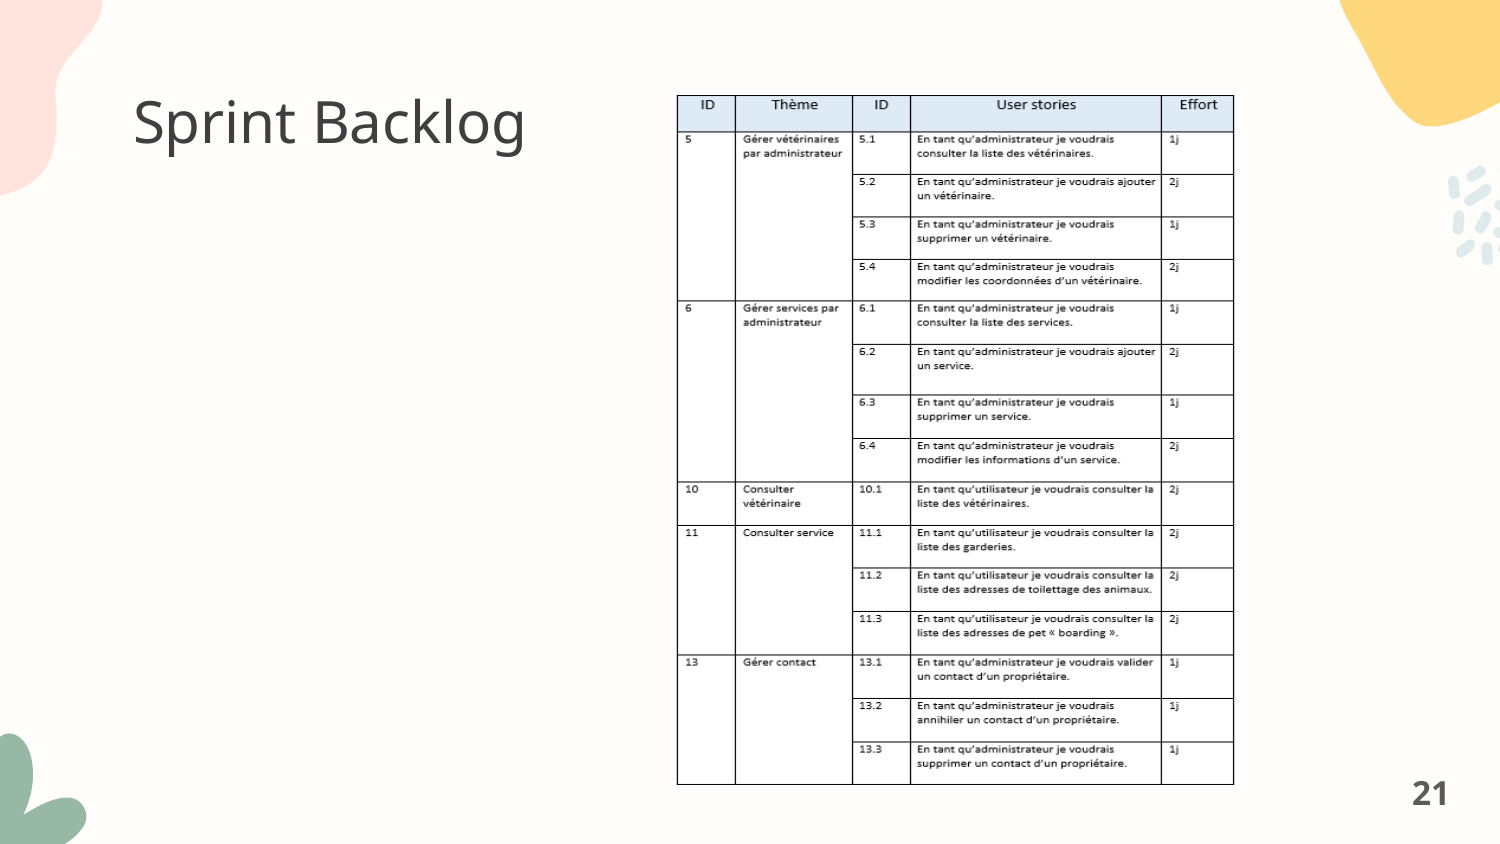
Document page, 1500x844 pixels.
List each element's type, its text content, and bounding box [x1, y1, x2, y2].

picture [670, 92, 1239, 787]
text_box 21 [1362, 740, 1500, 844]
title Sprint Backlog [118, 72, 1382, 167]
